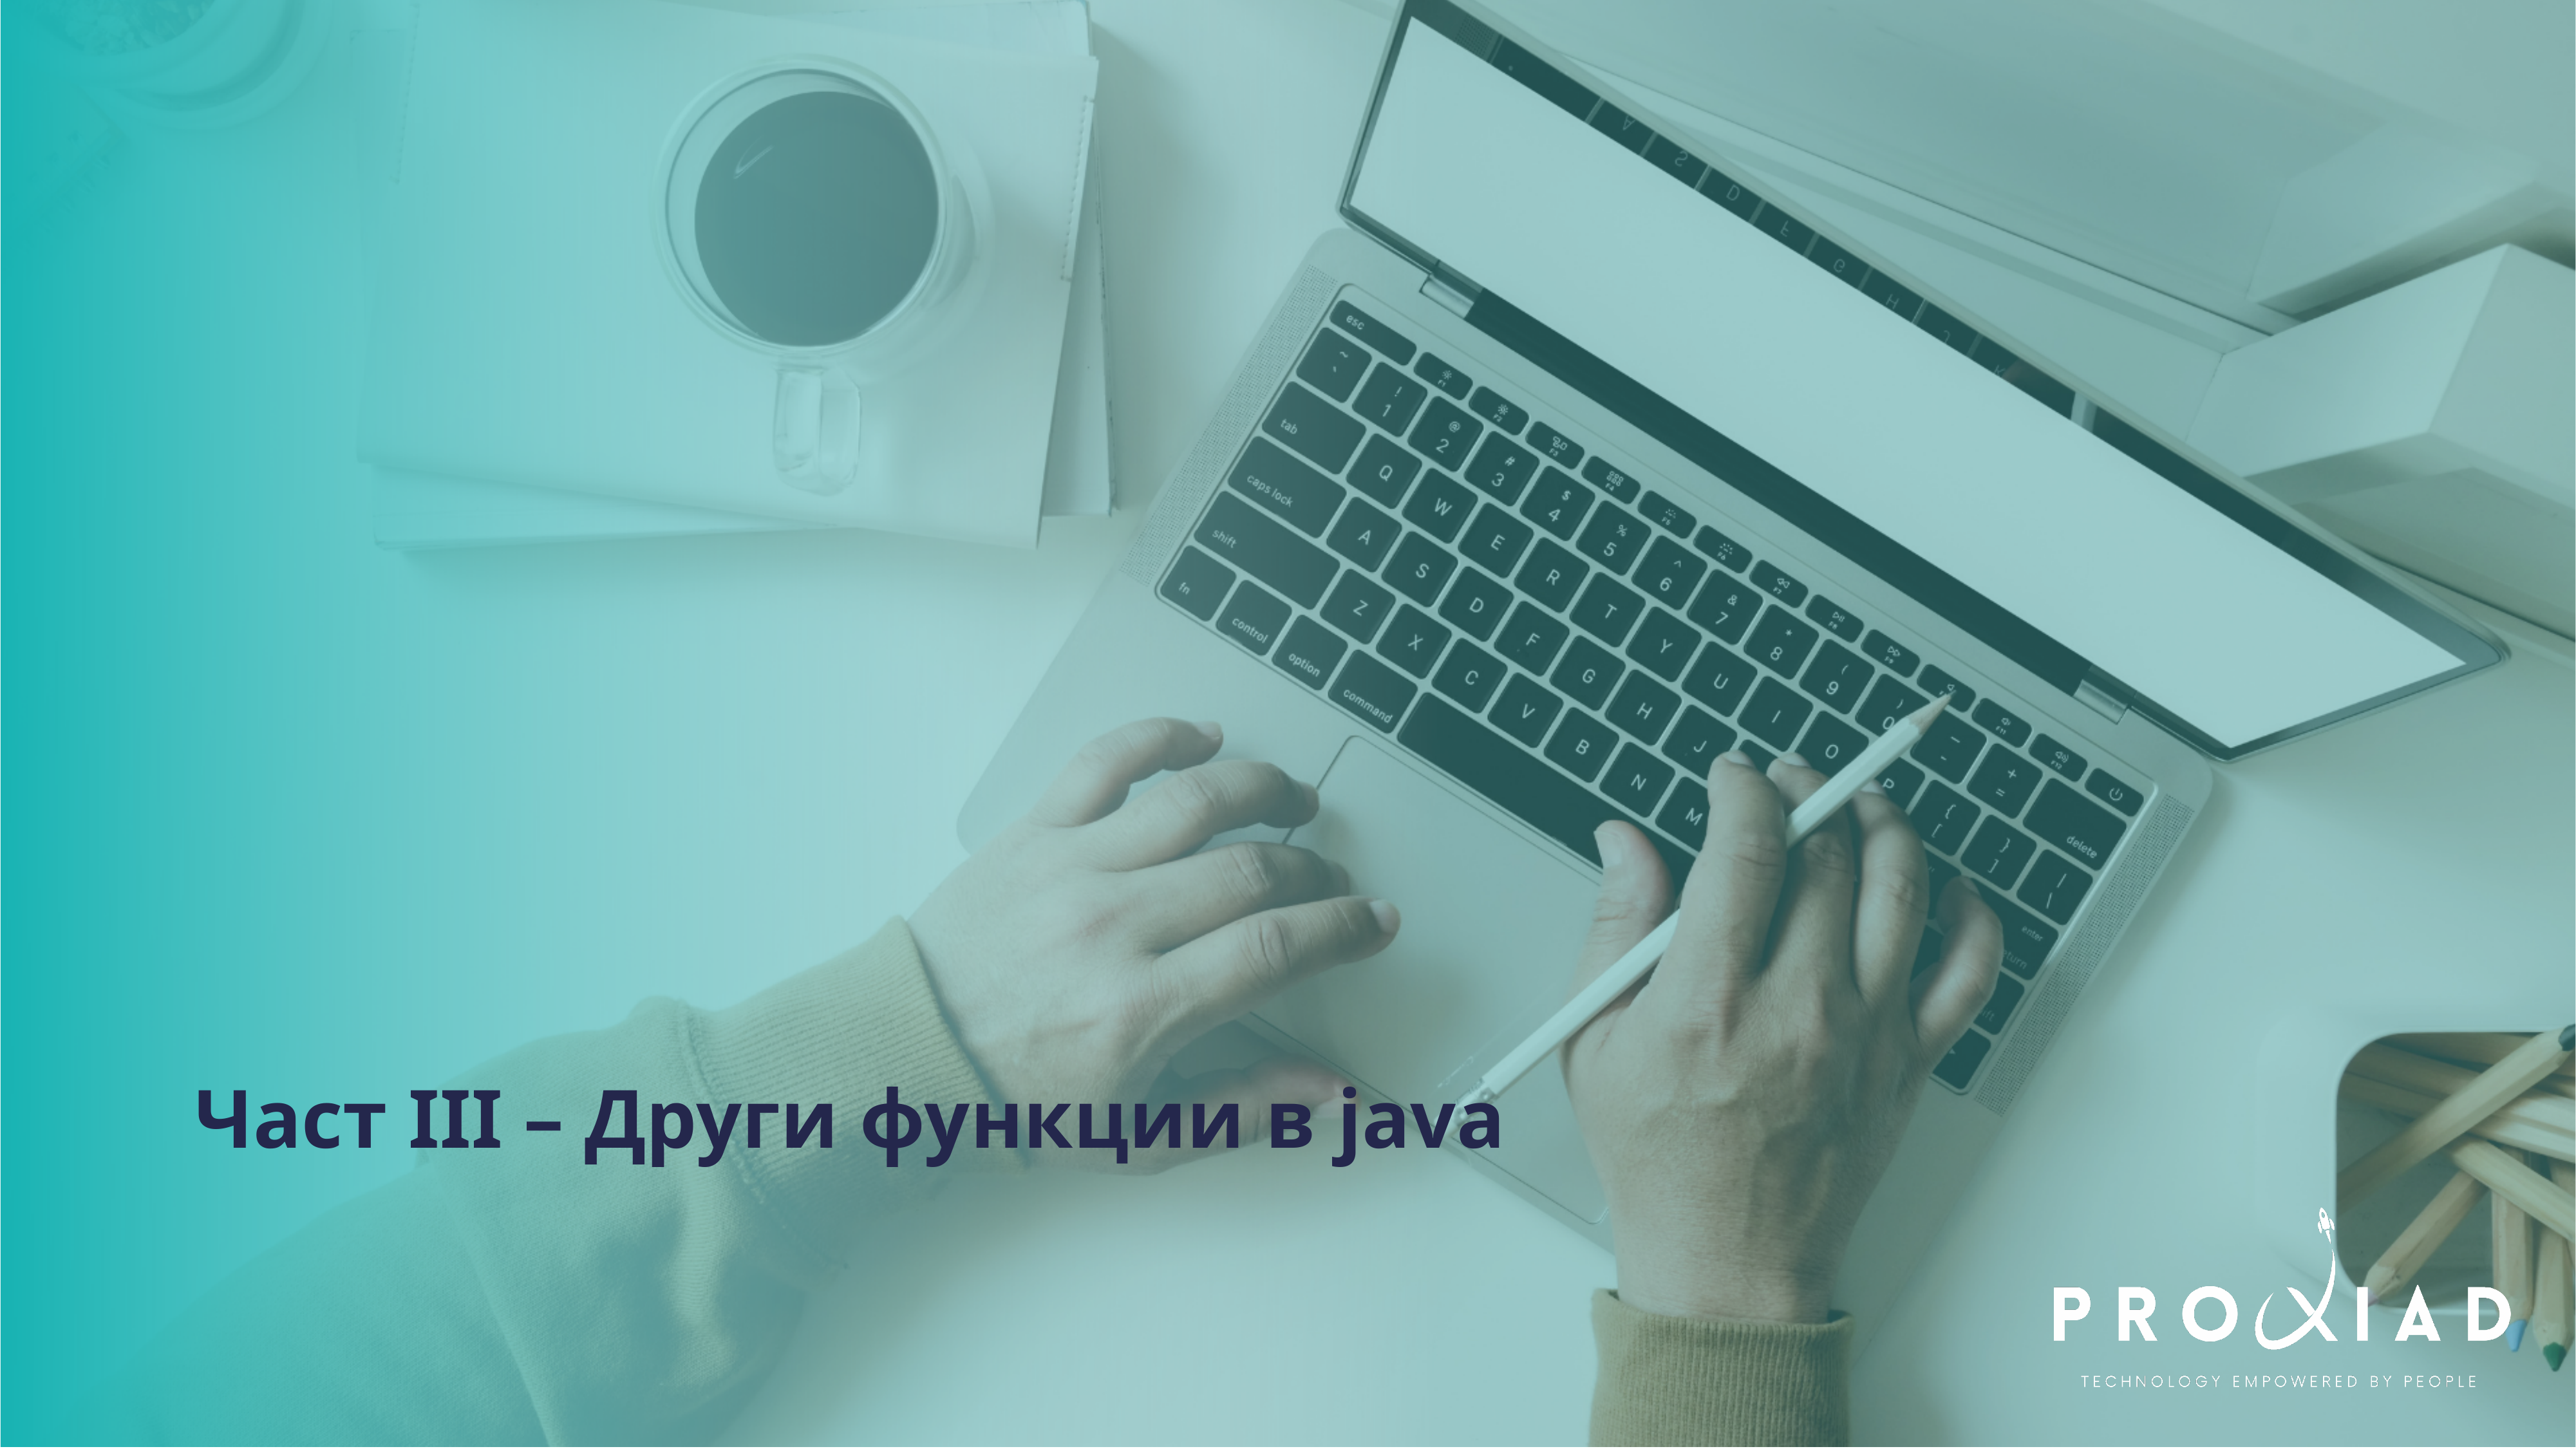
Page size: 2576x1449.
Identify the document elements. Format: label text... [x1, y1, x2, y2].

text_box Част III – Други функции в java [185, 1074, 1524, 1280]
picture [0, 0, 2576, 1447]
